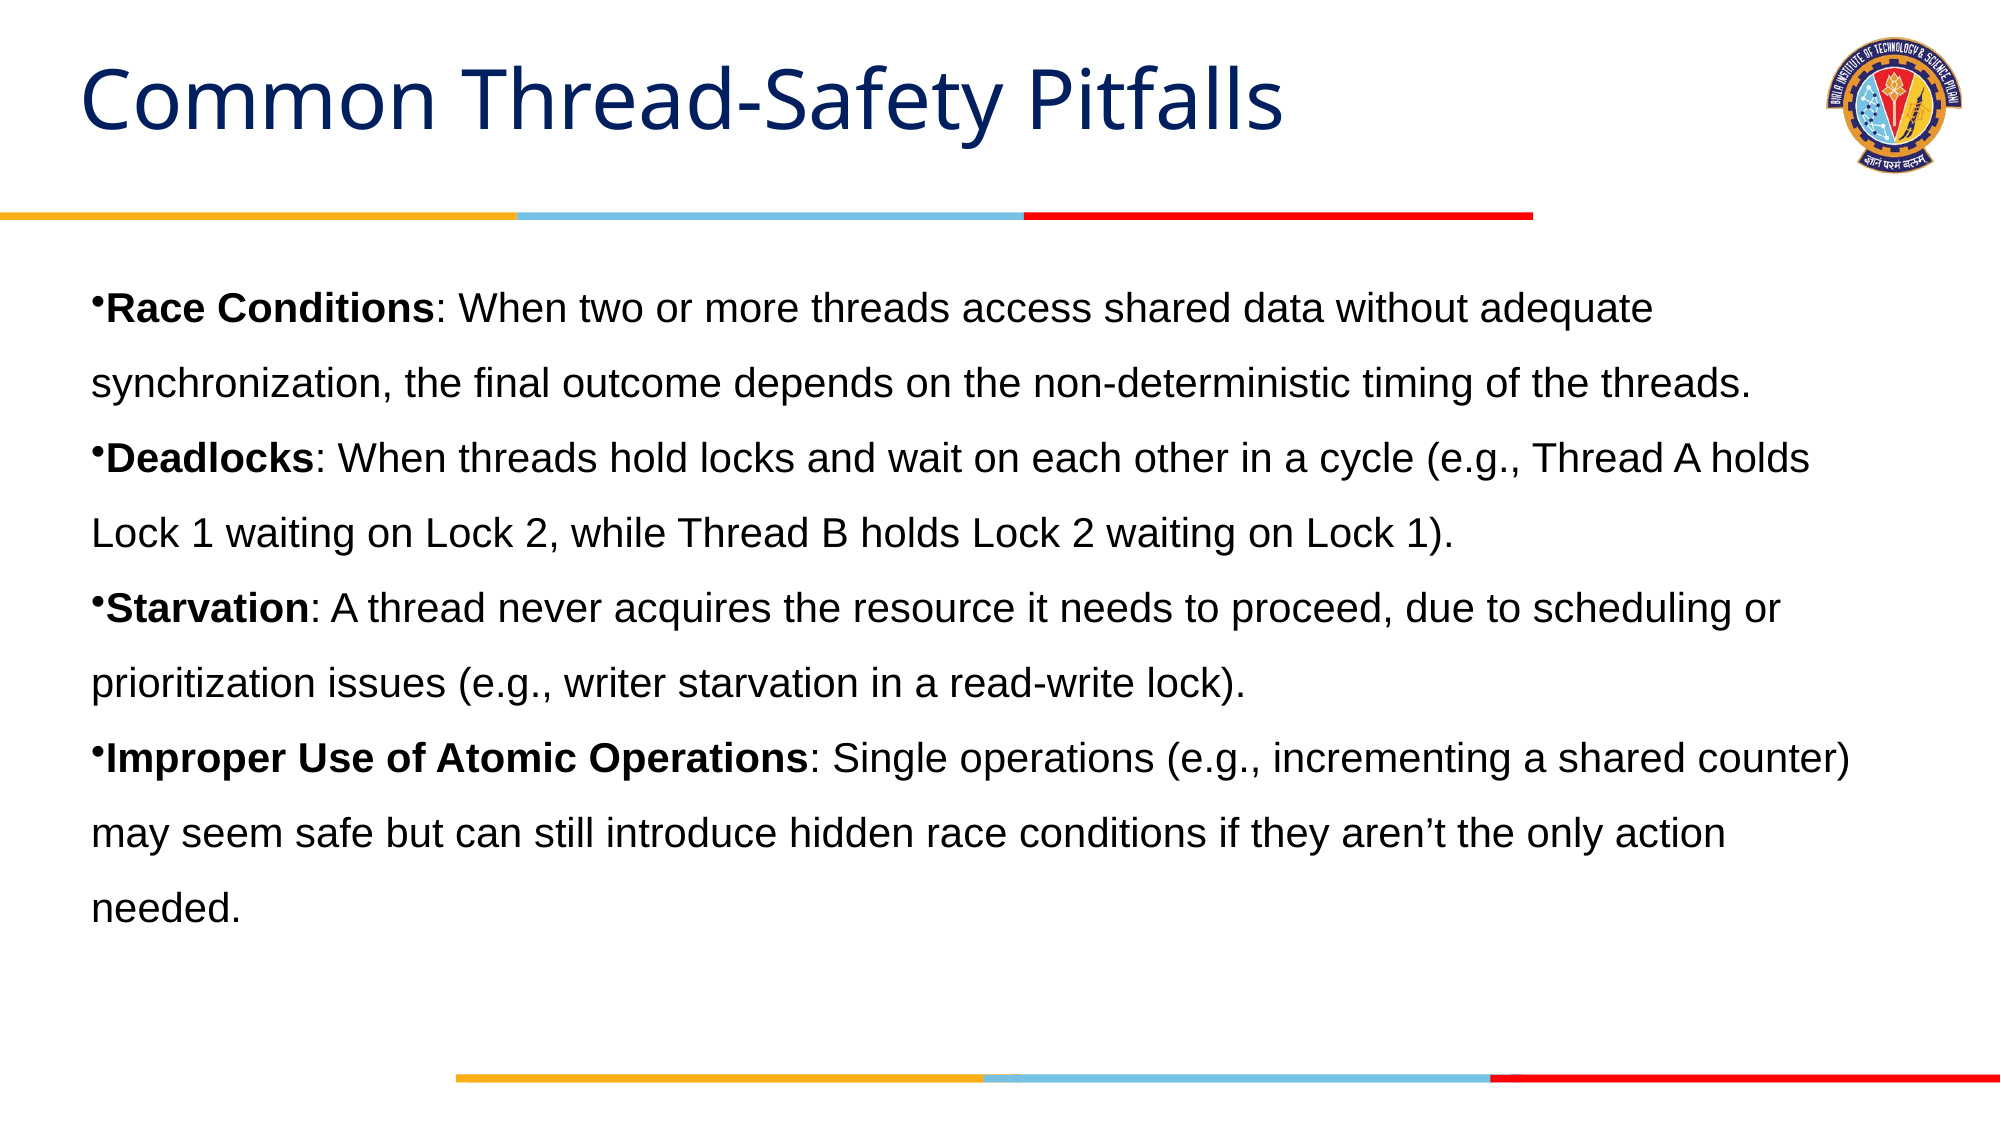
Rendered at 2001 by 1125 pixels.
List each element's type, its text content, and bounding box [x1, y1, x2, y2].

text_box Race Conditions: When two or more threads access shared data without adequate synchronization, the final outcome depends on the non-deterministic timing of the threads. Deadlocks: When threads hold locks and wait on each other in a cycle (e.g., Thread A holds Lock 1 waiting on Lock 2, while Thread B holds Lock 2 waiting on Lock 1). Starvation: A thread never acquires the resource it needs to proceed, due to scheduling or prioritization issues (e.g., writer starvation in a read-write lock). Improper Use of Atomic Operations: Single operations (e.g., incrementing a shared counter) may seem safe but can still introduce hidden race conditions if they aren’t the only action needed. [76, 248, 1884, 939]
title Common Thread-Safety Pitfalls [79, 46, 1921, 151]
picture [1826, 37, 1962, 174]
